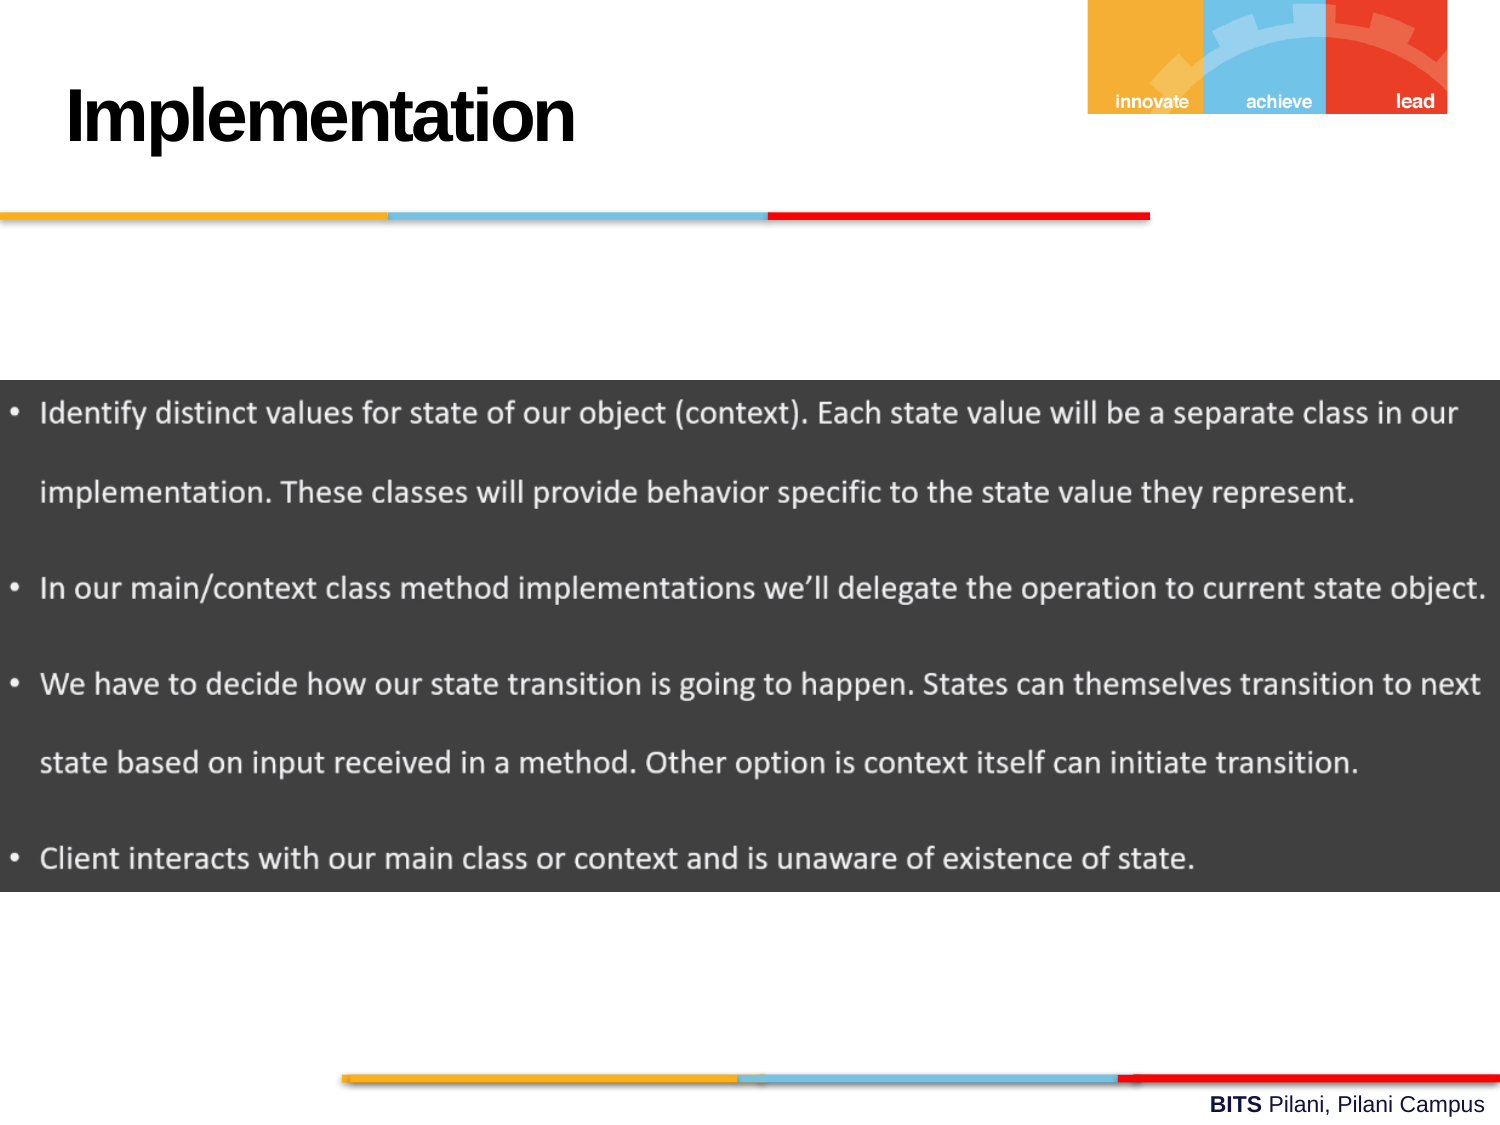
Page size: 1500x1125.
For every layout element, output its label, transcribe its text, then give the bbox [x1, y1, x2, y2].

picture [0, 380, 1500, 892]
picture [1087, 0, 1448, 114]
list Implementation [50, 24, 1088, 213]
